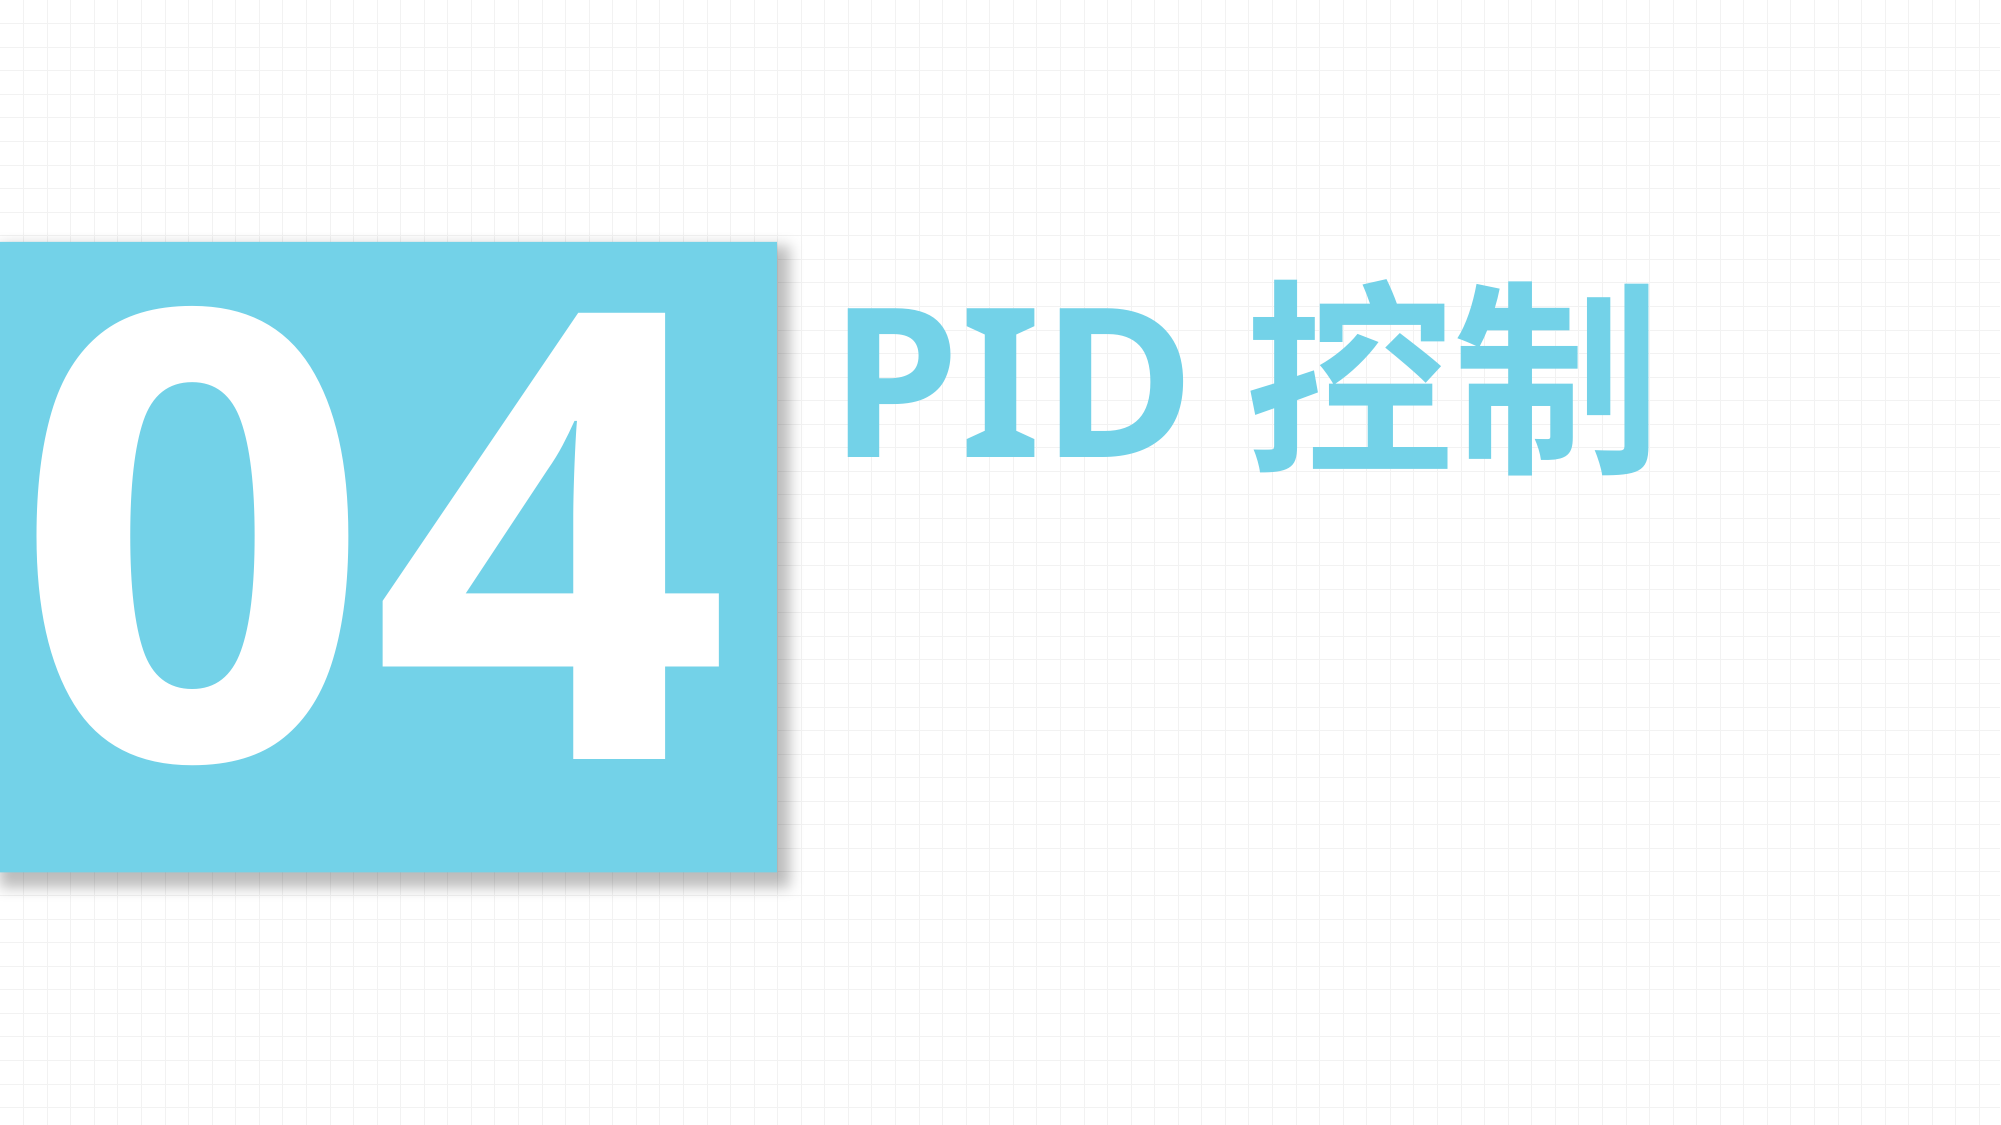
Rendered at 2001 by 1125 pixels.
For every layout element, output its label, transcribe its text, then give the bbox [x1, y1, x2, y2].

list PID控制 [814, 241, 1914, 873]
list 04 [0, 241, 777, 873]
